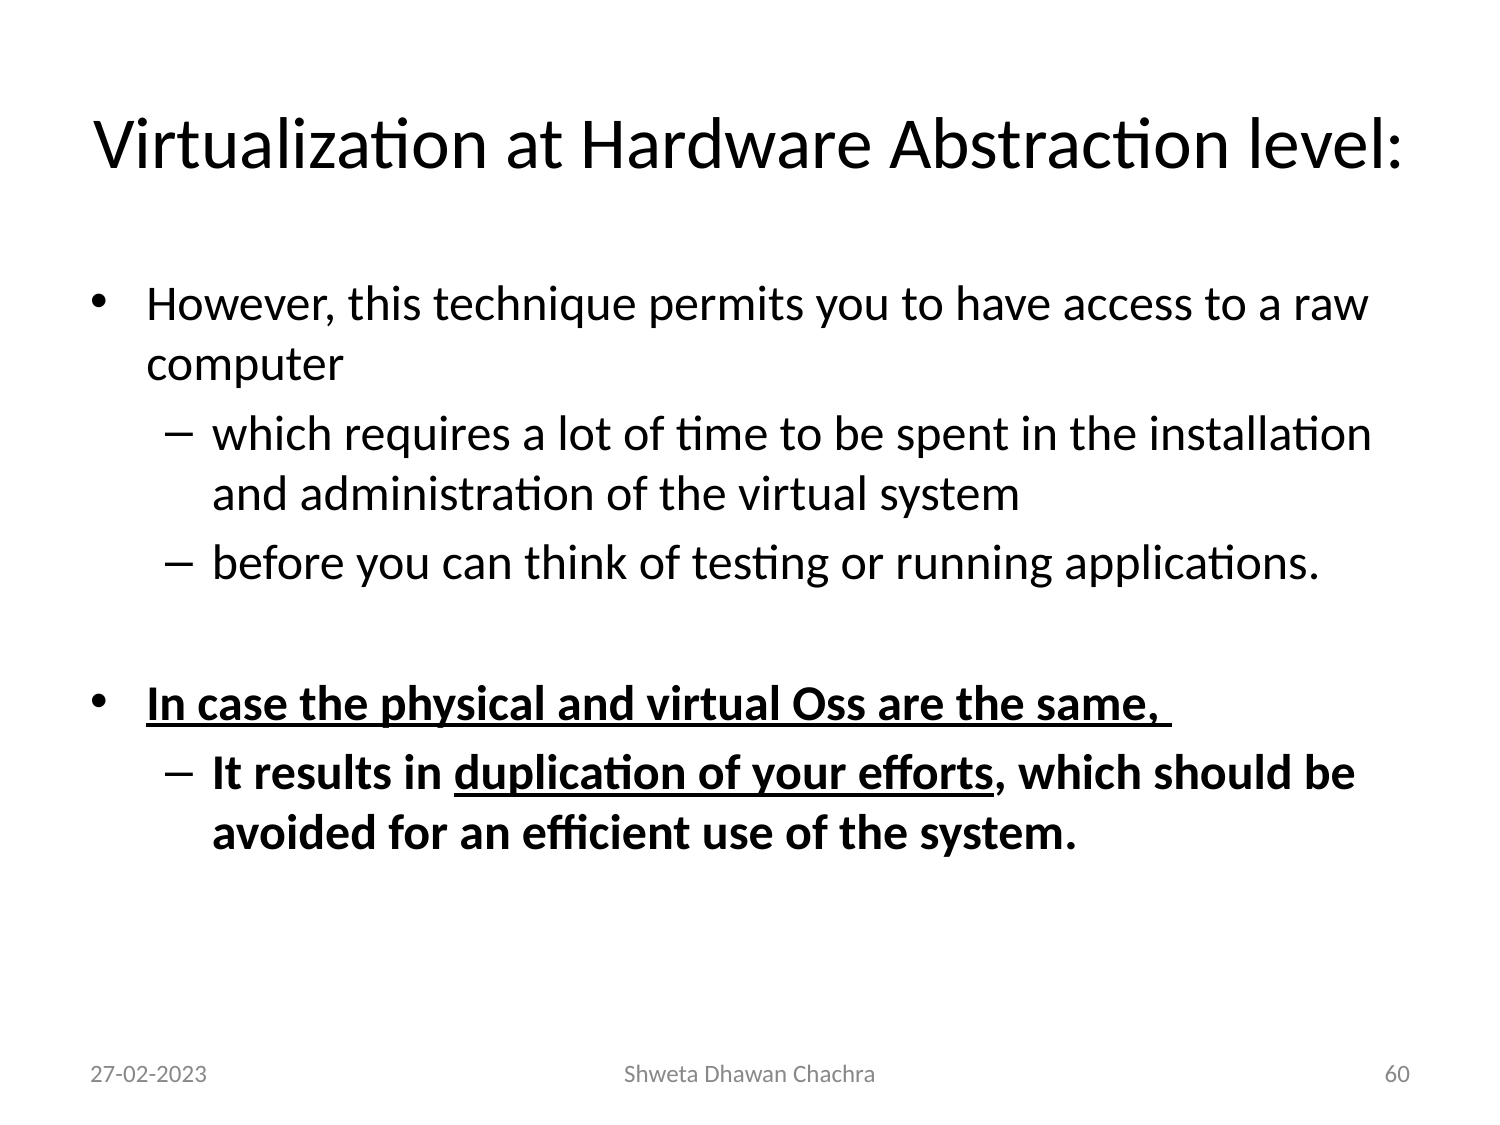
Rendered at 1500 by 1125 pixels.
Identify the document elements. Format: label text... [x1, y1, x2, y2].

list However, this technique permits you to have access to a raw computer which requires a lot of time to be spent in the installation and administration of the virtual system before you can think of testing or running applications. In case the physical and virtual Oss are the same, It results in duplication of your efforts, which should be avoided for an efficient use of the system. [75, 262, 1425, 1005]
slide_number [75, 1042, 425, 1103]
footer Shweta Dhawan Chachra [512, 1042, 988, 1103]
slide_number ‹#› [1074, 1042, 1425, 1103]
title Virtualization at Hardware Abstraction level: [75, 45, 1425, 233]
